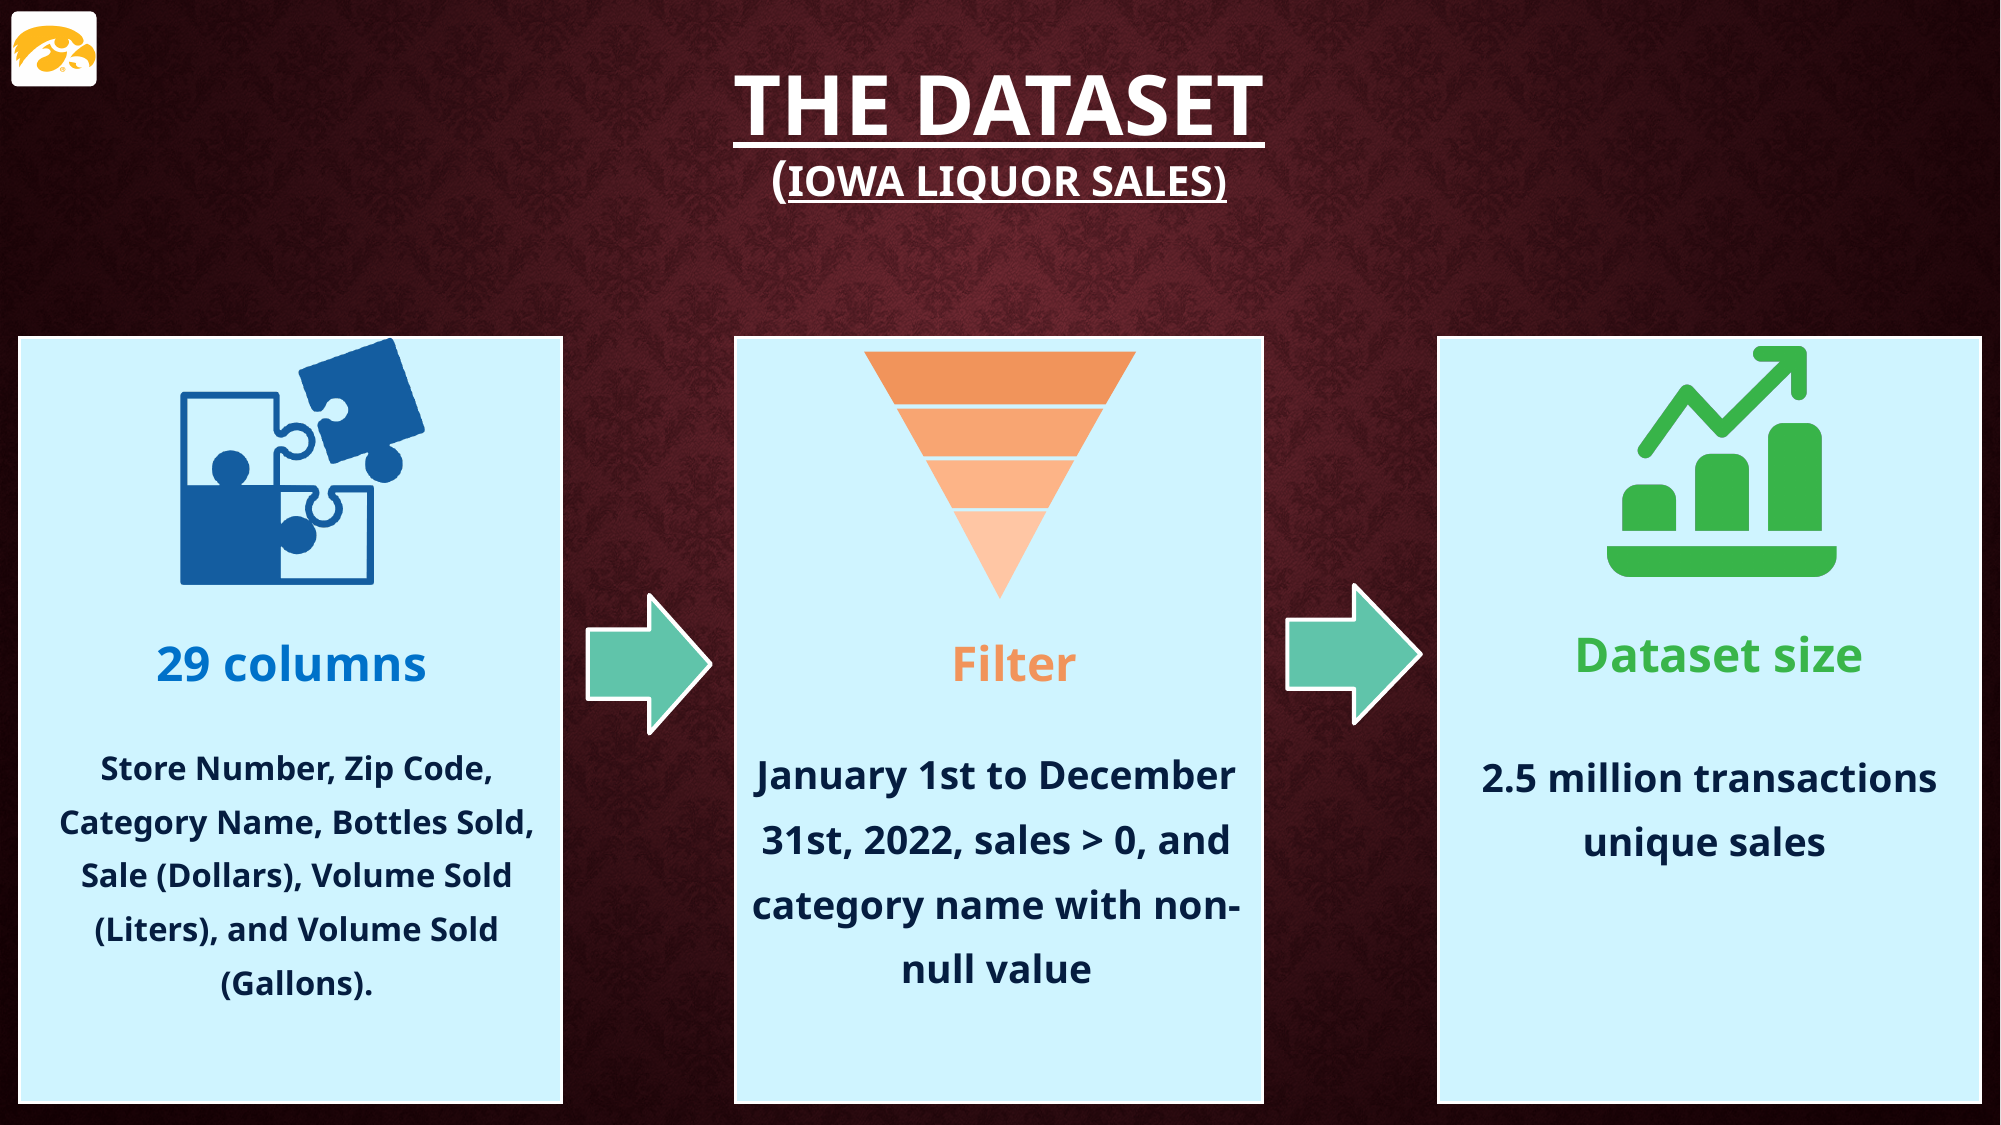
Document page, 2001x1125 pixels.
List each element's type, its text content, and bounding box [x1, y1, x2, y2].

text_box [585, 593, 713, 736]
title THE DATASET (IoWA LIQUOR SALES) [149, 22, 1849, 249]
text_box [18, 310, 562, 1103]
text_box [735, 310, 1263, 1103]
picture [10, 10, 98, 87]
text_box [1285, 583, 1423, 726]
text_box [1438, 310, 1982, 1103]
